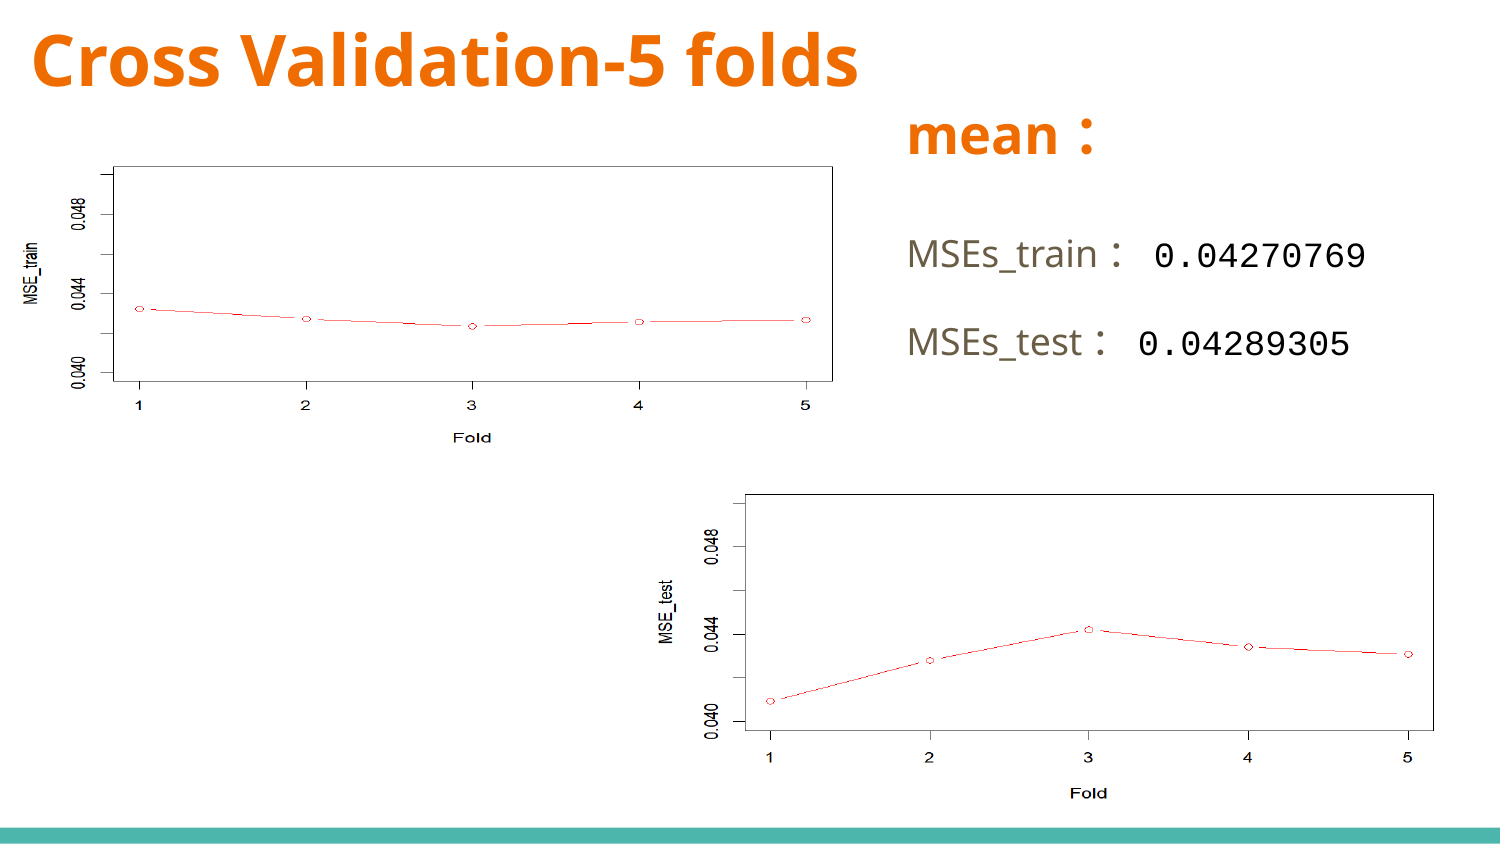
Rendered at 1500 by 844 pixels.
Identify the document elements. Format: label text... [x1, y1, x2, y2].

picture [15, 100, 1481, 822]
text_box mean： MSEs_train：0.04270769 MSEs_test：0.04289305 [891, 85, 1428, 420]
title Cross Validation-5 folds [15, 0, 1414, 116]
